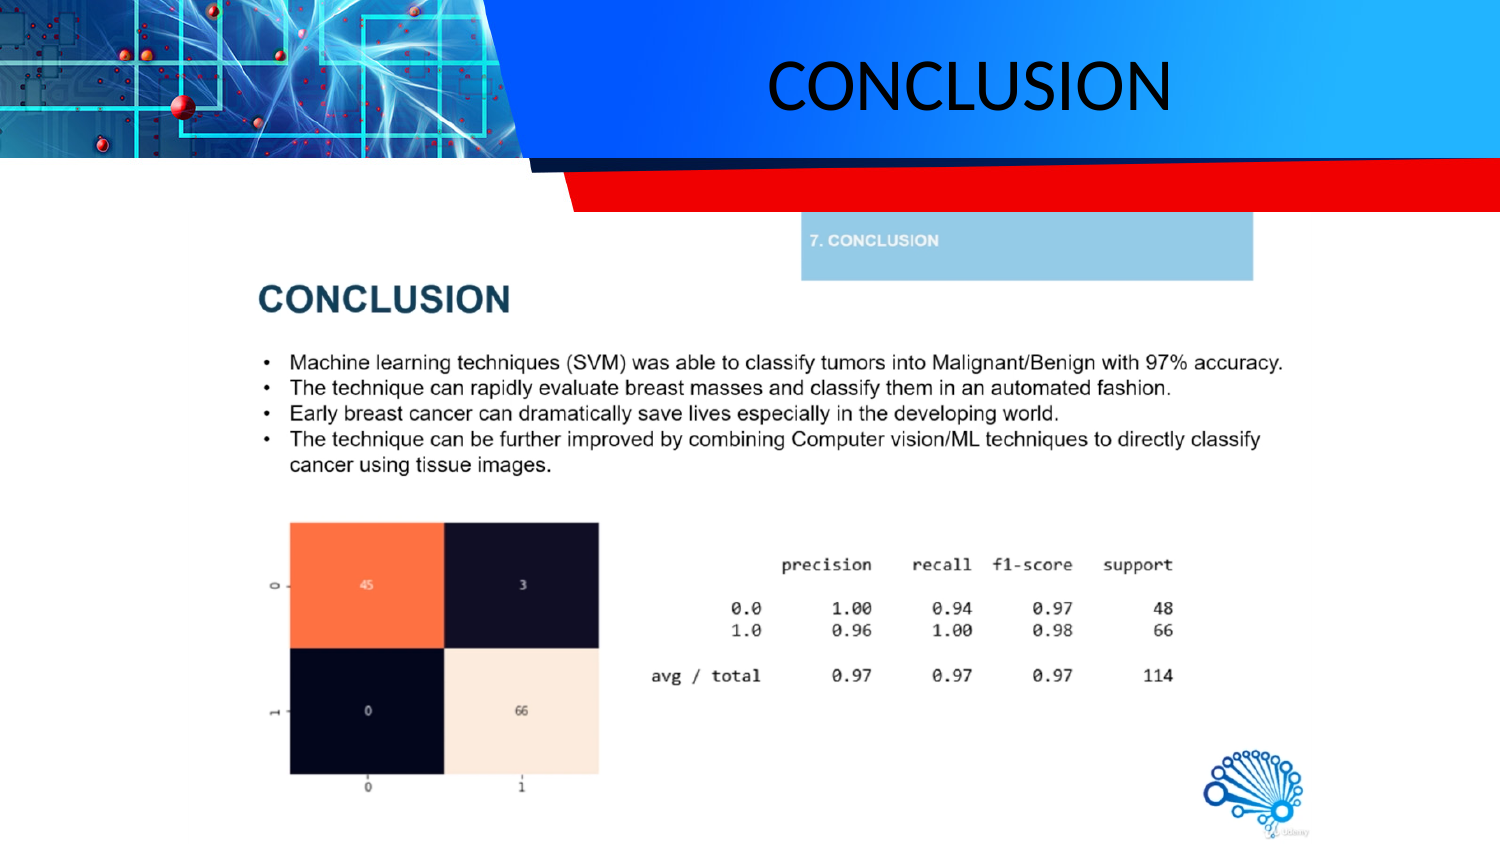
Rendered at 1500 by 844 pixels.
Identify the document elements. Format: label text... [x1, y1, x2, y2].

title CONCLUSION [441, 20, 1500, 141]
picture [0, 0, 1500, 844]
